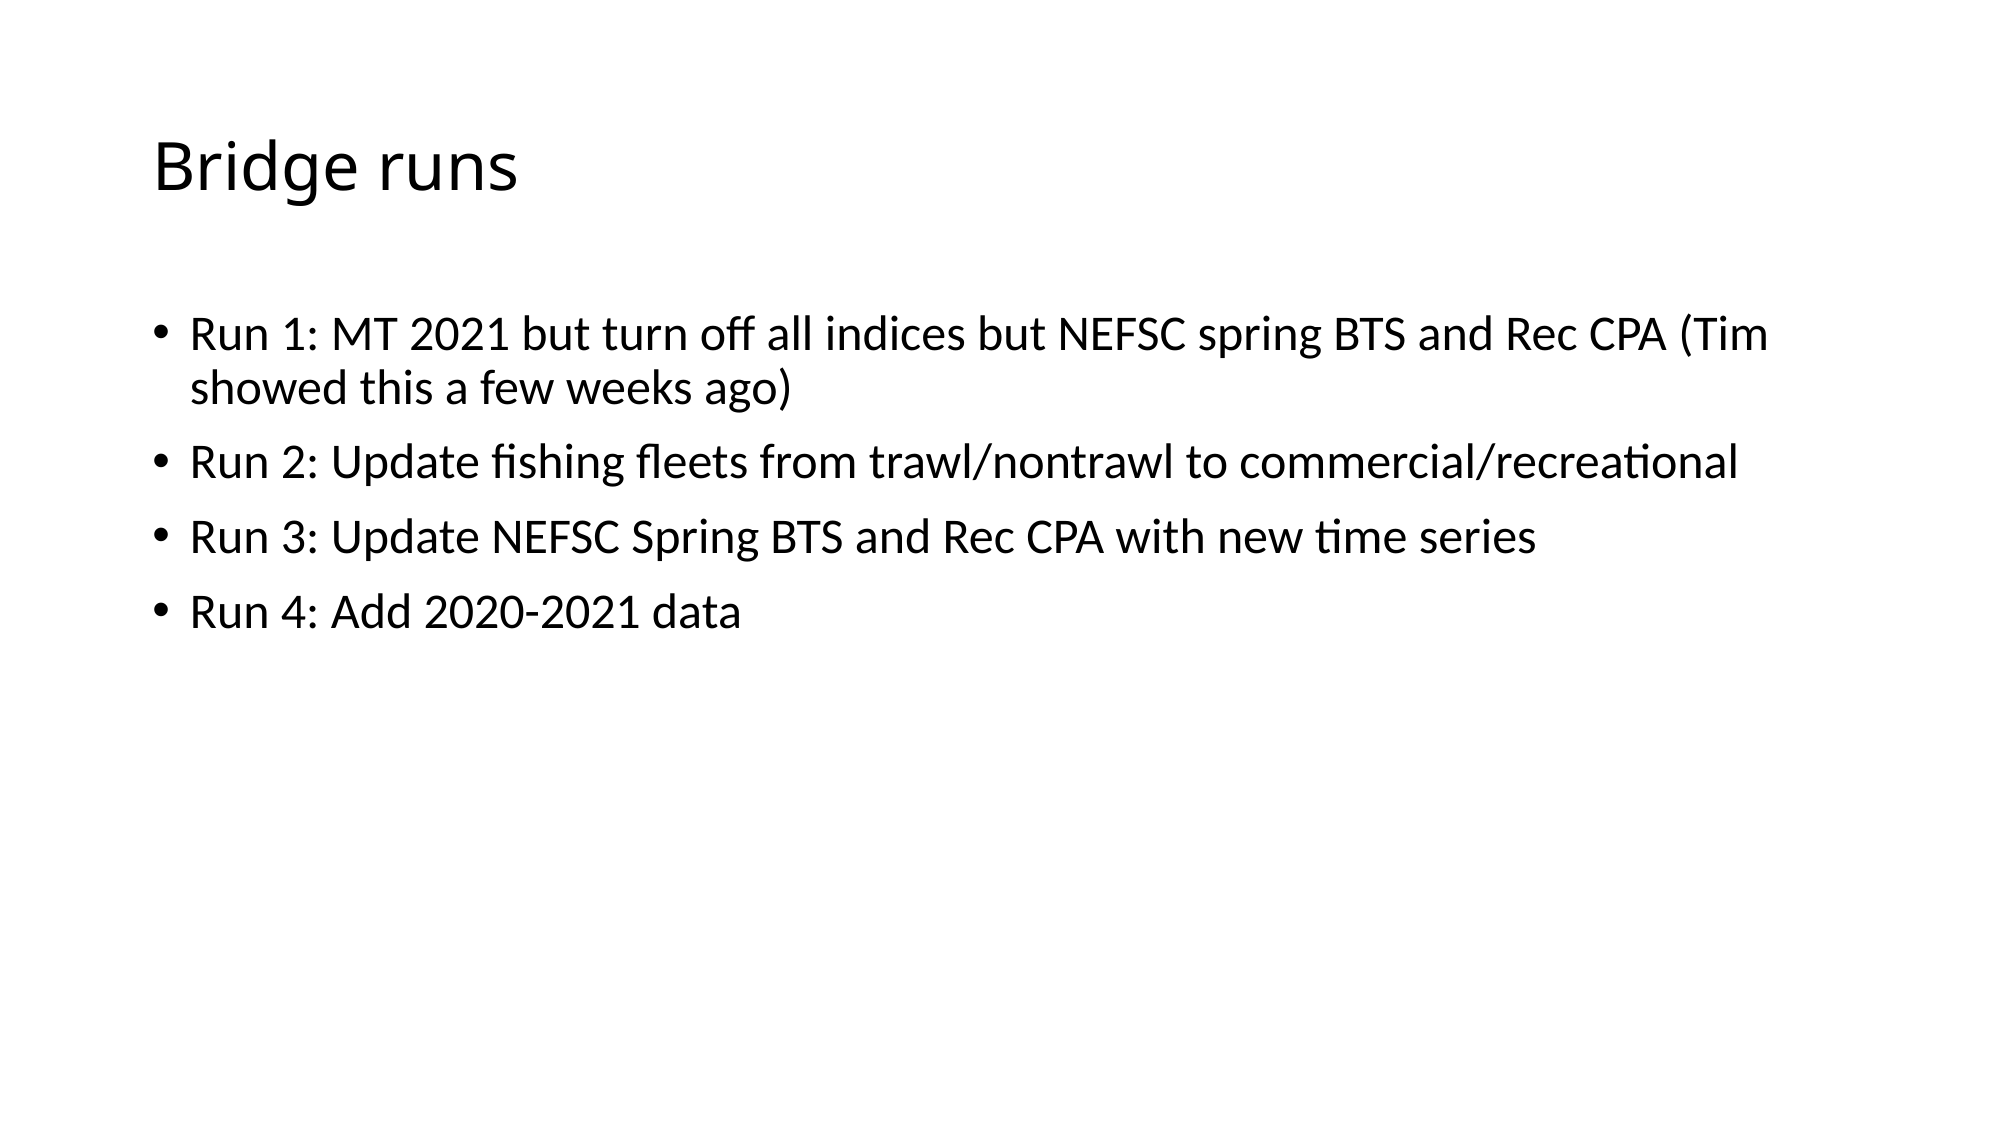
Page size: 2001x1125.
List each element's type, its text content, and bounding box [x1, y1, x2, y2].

list Run 1: MT 2021 but turn off all indices but NEFSC spring BTS and Rec CPA (Tim showed this a few weeks ago) Run 2: Update fishing fleets from trawl/nontrawl to commercial/recreational Run 3: Update NEFSC Spring BTS and Rec CPA with new time series Run 4: Add 2020-2021 data [137, 299, 1863, 1014]
title Bridge runs [137, 59, 1863, 278]
